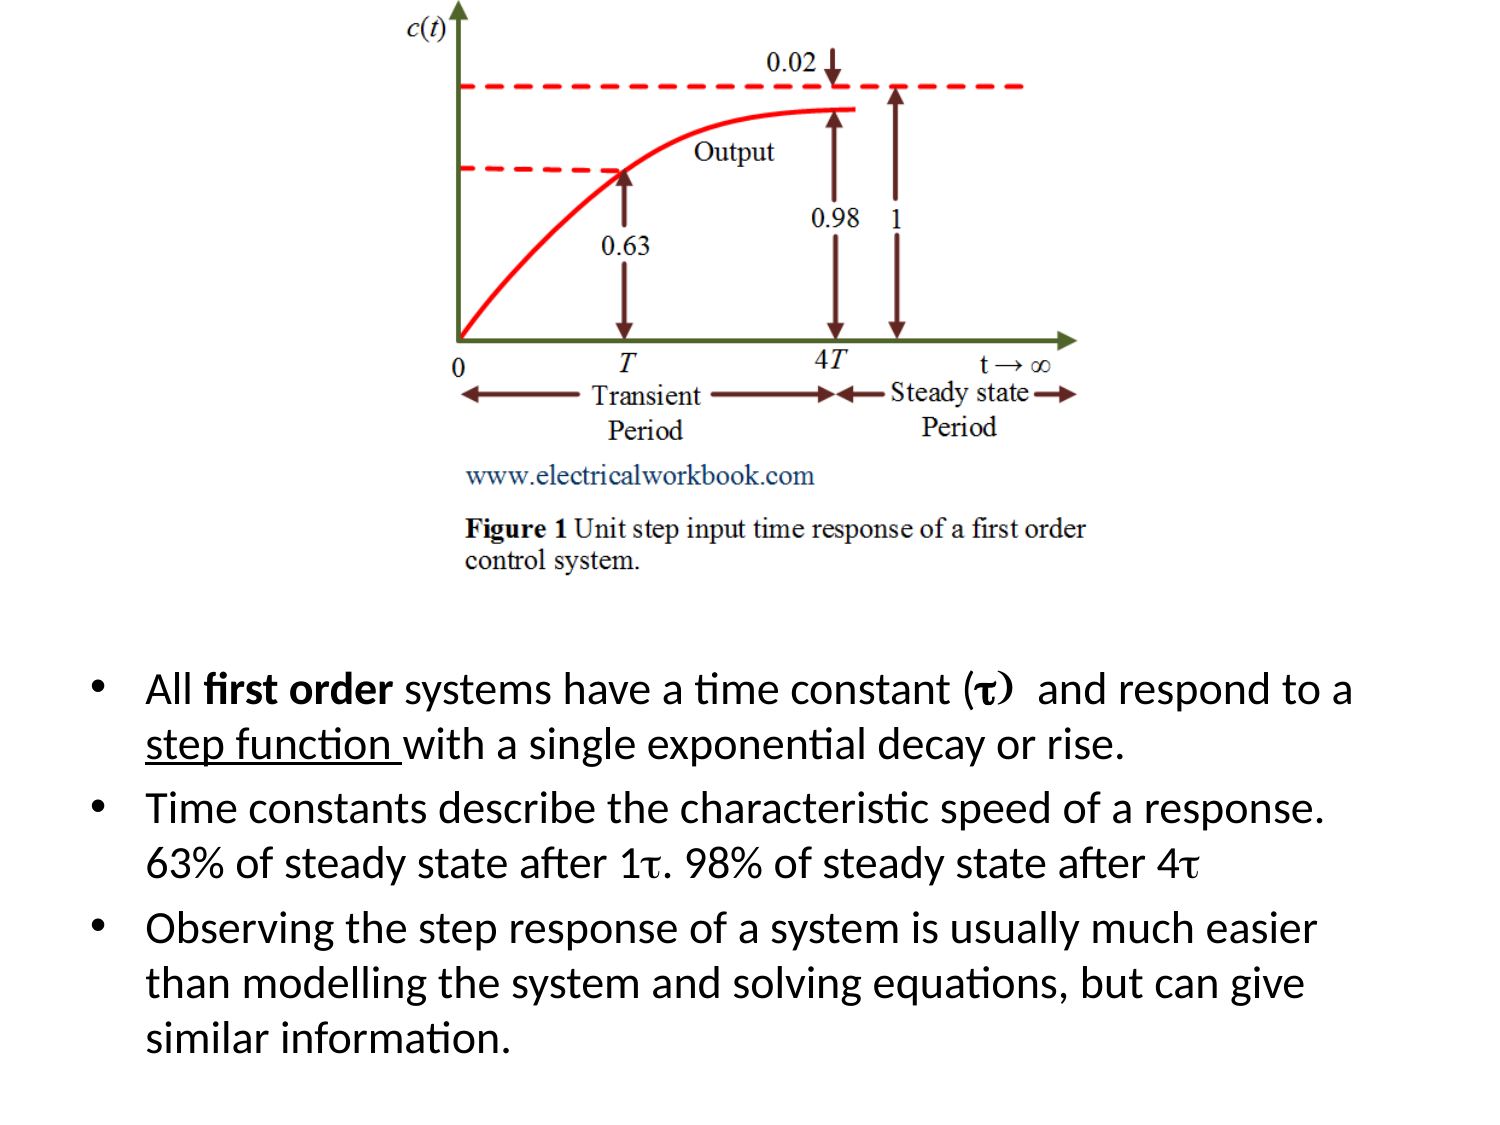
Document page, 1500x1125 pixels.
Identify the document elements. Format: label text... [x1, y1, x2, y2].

picture [391, 0, 1109, 591]
list All first order systems have a time constant (t) and respond to a step function with a single exponential decay or rise. Time constants describe the characteristic speed of a response. 63% of steady state after 1t. 98% of steady state after 4t Observing the step response of a system is usually much easier than modelling the system and solving equations, but can give similar information. [75, 650, 1425, 1077]
